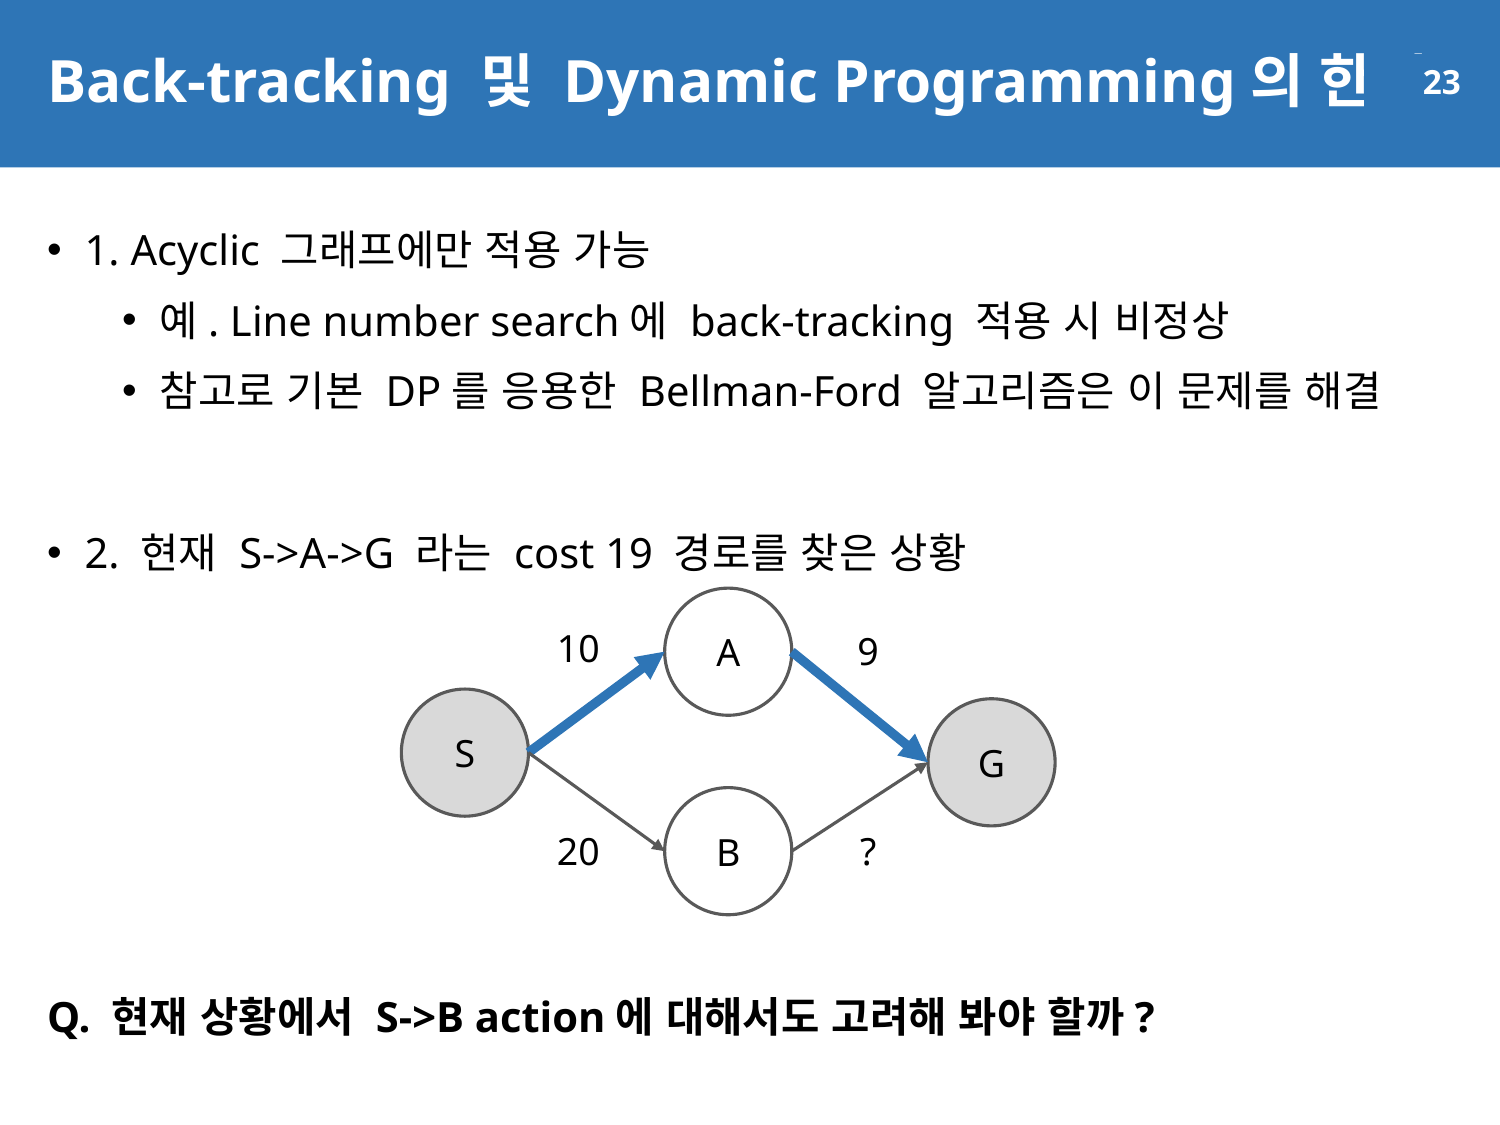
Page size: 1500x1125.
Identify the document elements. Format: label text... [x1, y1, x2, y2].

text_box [791, 651, 928, 762]
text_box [528, 651, 665, 752]
slide_number 23 [1364, 53, 1476, 114]
text_box S [400, 688, 528, 818]
text_box 20 [542, 852, 615, 881]
text_box 10 [542, 618, 615, 651]
text_box 9 [842, 621, 894, 651]
text_box B [663, 786, 793, 916]
title Back-tracking 및 Dynamic Programming의 한계 [32, 20, 1476, 148]
text_box ? [845, 852, 892, 881]
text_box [528, 752, 665, 852]
text_box G [928, 697, 1057, 827]
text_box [791, 762, 928, 852]
list 1. Acyclic 그래프에만 적용 가능 예. Line number search에 back-tracking 적용 시 비정상 참고로 기본 DP를 응용한 Bellman-Ford 알고리즘은 이 문제를 해결 2. 현재 S->A->G 라는 cost 19 경로를 찾은 상황 Q. 현재 상황에서 S->B action에 대해서도 고려해 봐야 할까? [32, 206, 1476, 1100]
text_box A [663, 587, 793, 717]
